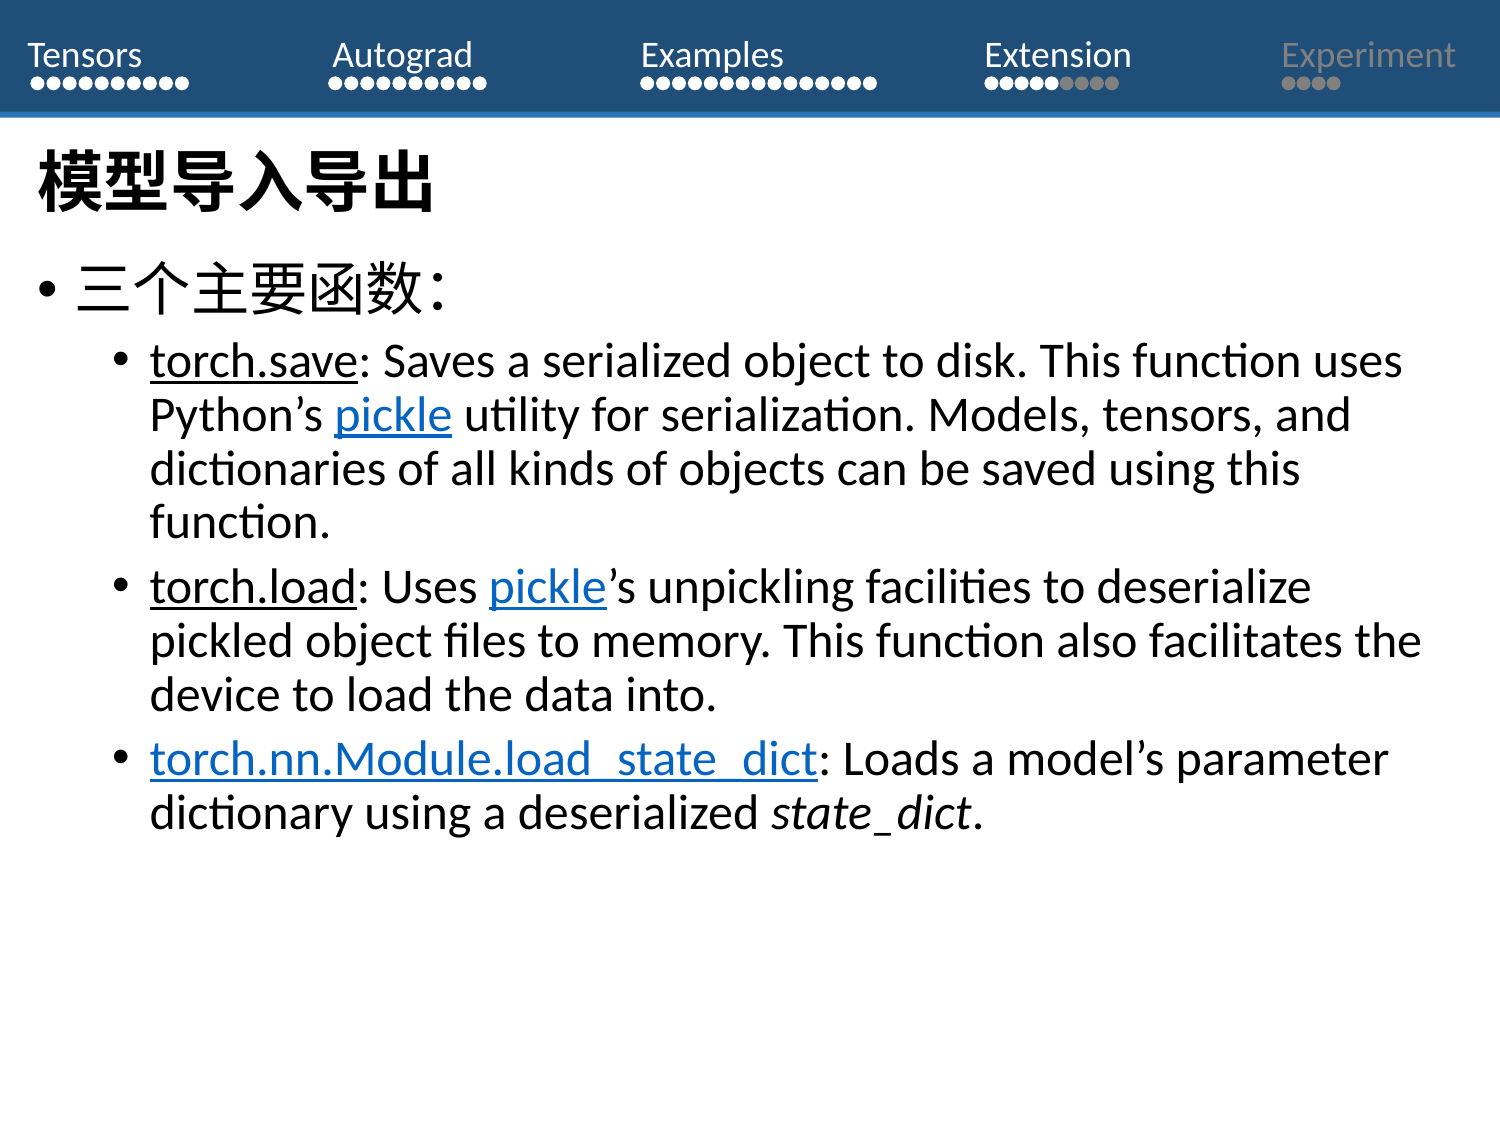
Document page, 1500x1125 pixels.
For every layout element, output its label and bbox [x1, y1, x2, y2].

text_box [831, 76, 877, 91]
text_box [12, 22, 173, 91]
text_box [969, 22, 1148, 91]
list [22, 252, 1481, 1103]
text_box [174, 76, 189, 91]
text_box [317, 22, 489, 91]
title [22, 139, 1481, 231]
text_box [1266, 22, 1472, 91]
text_box [815, 76, 830, 91]
text_box [626, 22, 814, 91]
